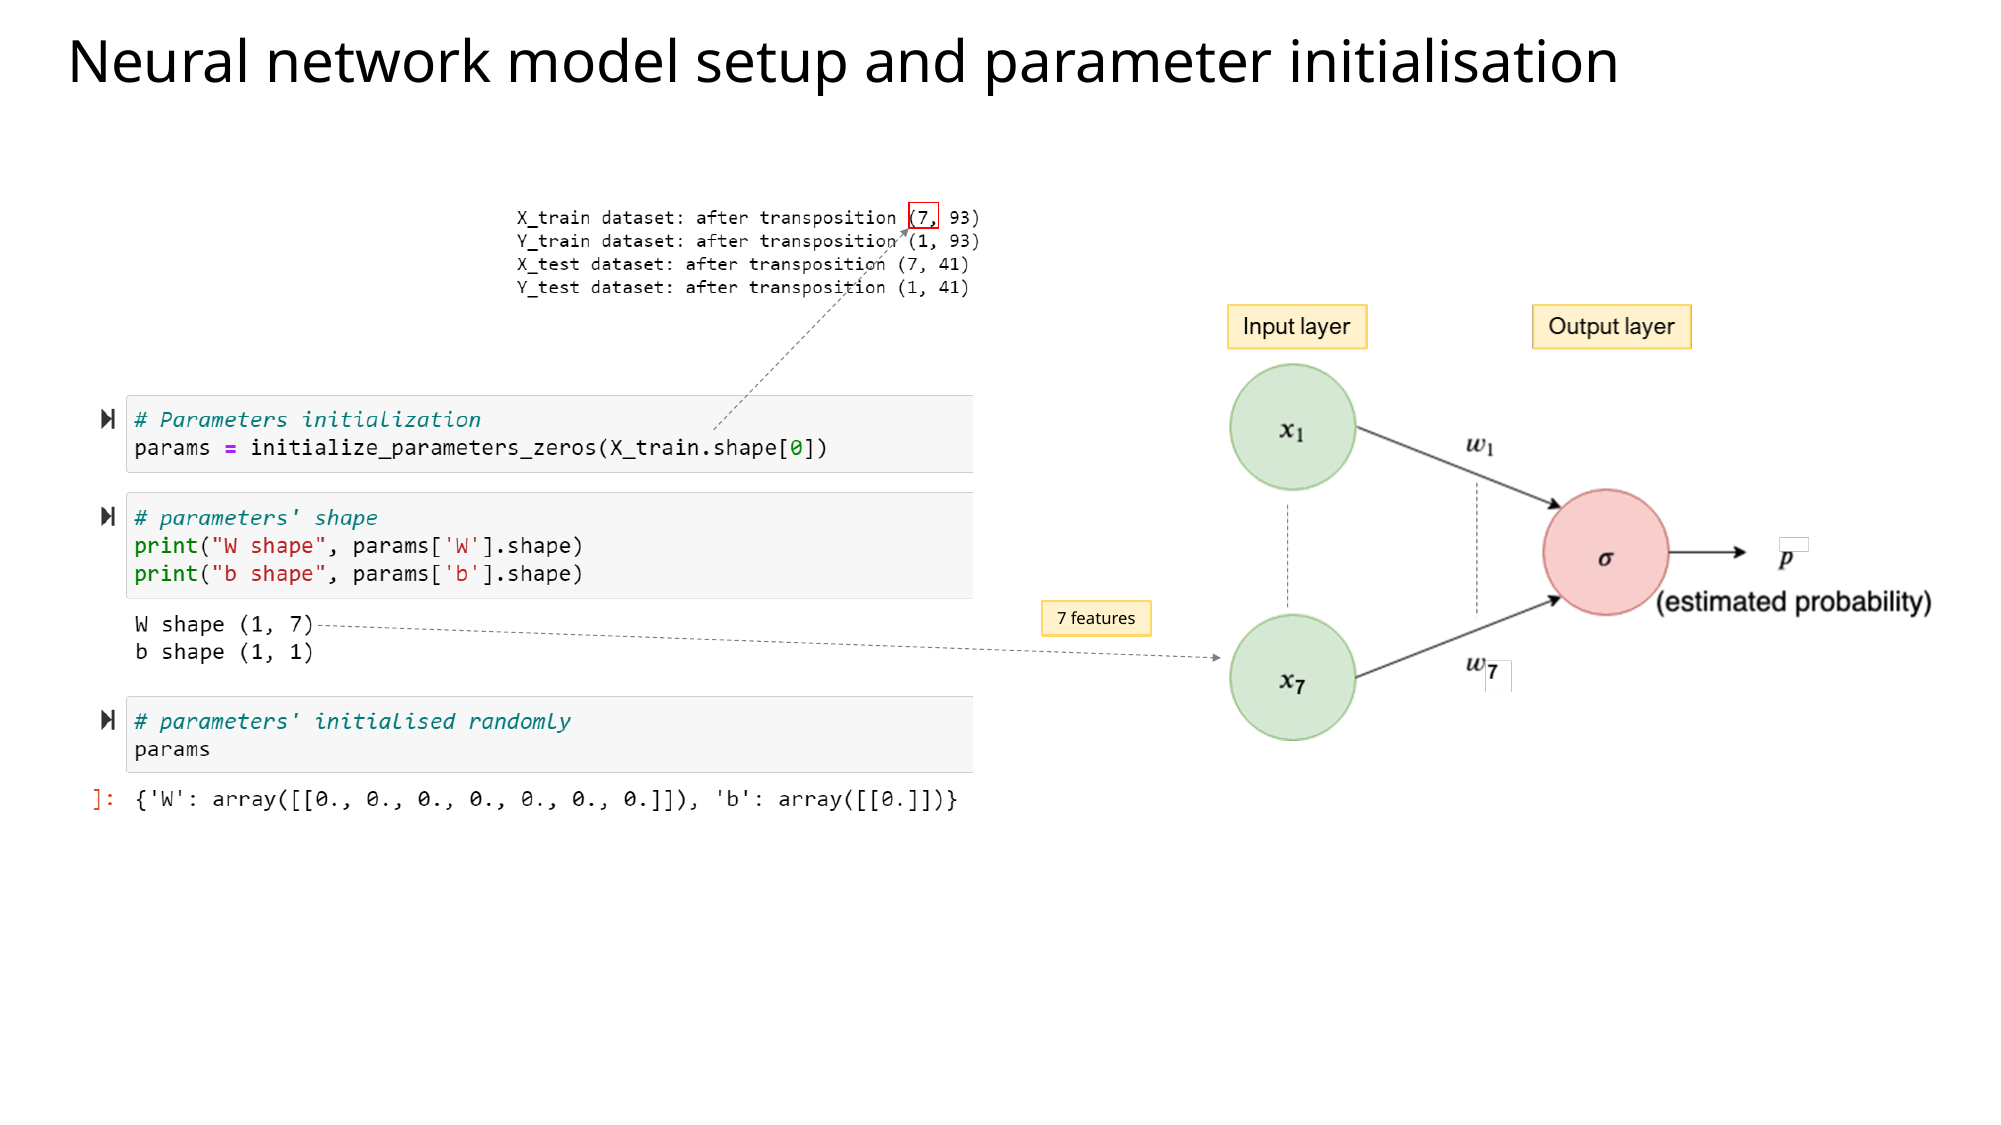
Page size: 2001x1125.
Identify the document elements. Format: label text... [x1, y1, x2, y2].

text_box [713, 228, 909, 430]
text_box 7 features [1042, 600, 1151, 625]
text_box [318, 625, 1221, 658]
picture [90, 392, 973, 829]
title Neural network model setup and parameter initialisation [52, 15, 1953, 112]
picture [1227, 304, 1953, 741]
picture [508, 201, 1000, 302]
